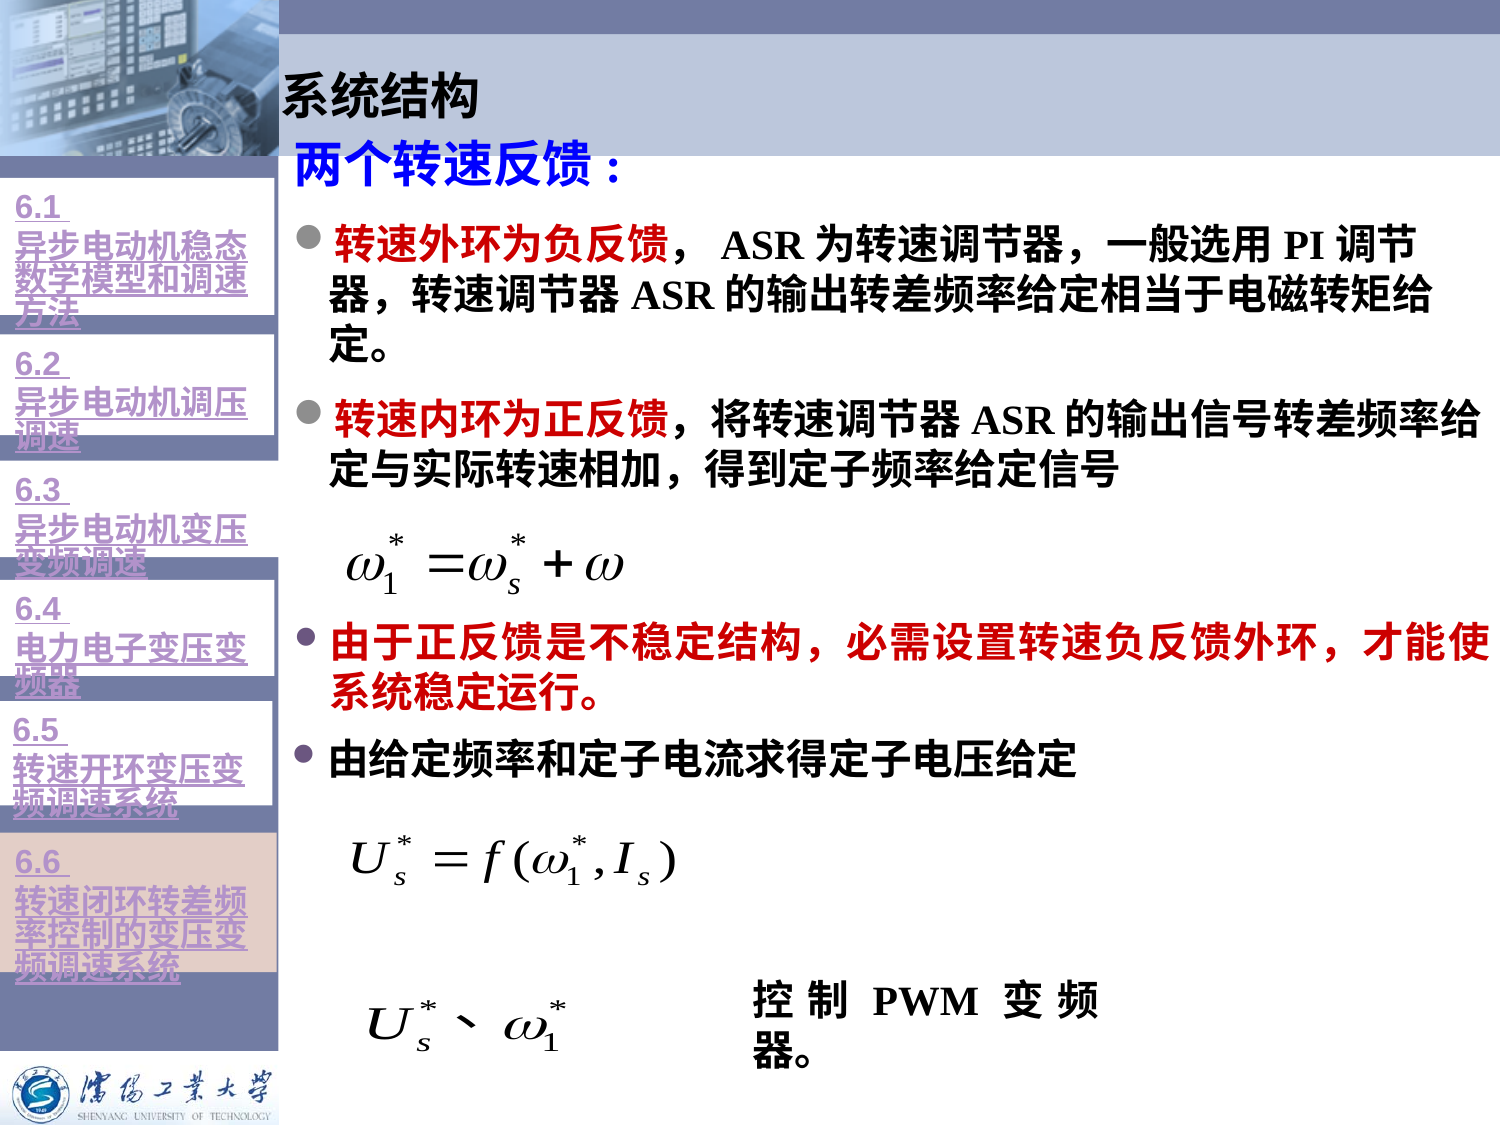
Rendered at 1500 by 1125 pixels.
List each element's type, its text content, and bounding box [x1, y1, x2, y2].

picture [0, 1, 279, 156]
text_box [337, 519, 636, 610]
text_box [343, 823, 688, 898]
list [358, 988, 580, 1063]
title 系统结构 [280, 35, 829, 125]
text_box 6.6 转速闭环转差频率控制的变压变频调速系统 [0, 832, 277, 973]
text_box 由给定频率和定子电流求得定子电压给定 [277, 725, 1223, 791]
text_box 6.3 异步电动机变压变频调速 [0, 460, 279, 558]
text_box 6.1 异步电动机稳态数学模型和调速方法 [0, 177, 275, 315]
text_box 由于正反馈是不稳定结构，必需设置转速负反馈外环，才能使系统稳定运行。 [279, 608, 1500, 724]
text_box 6.5 转速开环变压变频调速系统 [0, 701, 273, 806]
text_box 控制PWM变频器。 [737, 966, 1115, 1082]
text_box 6.4 电力电子变压变频器 [0, 579, 275, 676]
text_box 两个转速反馈: 转速外环为负反馈，ASR为转速调节器，一般选用PI调节器，转速调节器ASR的输出转差频率给定相当于电磁转矩给定。 转速内环为正反馈，将转速调节器ASR的输出信号转差频率给定与实际转速相加，得到定子频率给定信号 [278, 125, 1500, 501]
picture [0, 1051, 279, 1125]
text_box 6.2 异步电动机调压调速 [0, 334, 275, 436]
